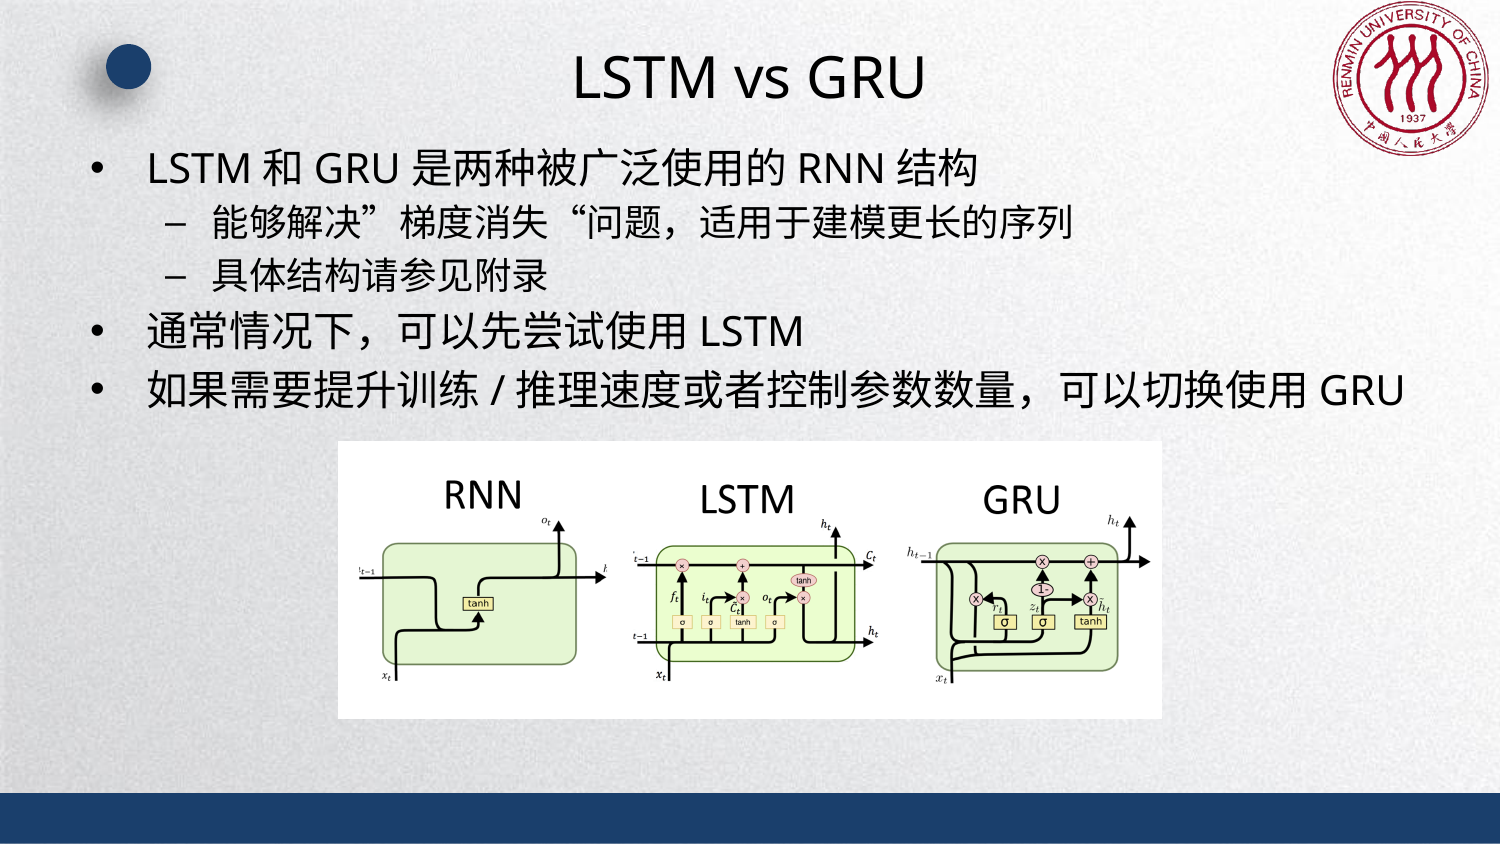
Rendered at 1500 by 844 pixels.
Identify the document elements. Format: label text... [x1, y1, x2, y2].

title LSTM vs GRU [75, 33, 1425, 116]
picture [0, 0, 1500, 793]
list LSTM和GRU是两种被广泛使用的RNN结构 能够解决”梯度消失“问题，适用于建模更长的序列 具体结构请参见附录 通常情况下，可以先尝试使用LSTM 如果需要提升训练/推理速度或者控制参数数量，可以切换使用GRU [75, 134, 1425, 781]
